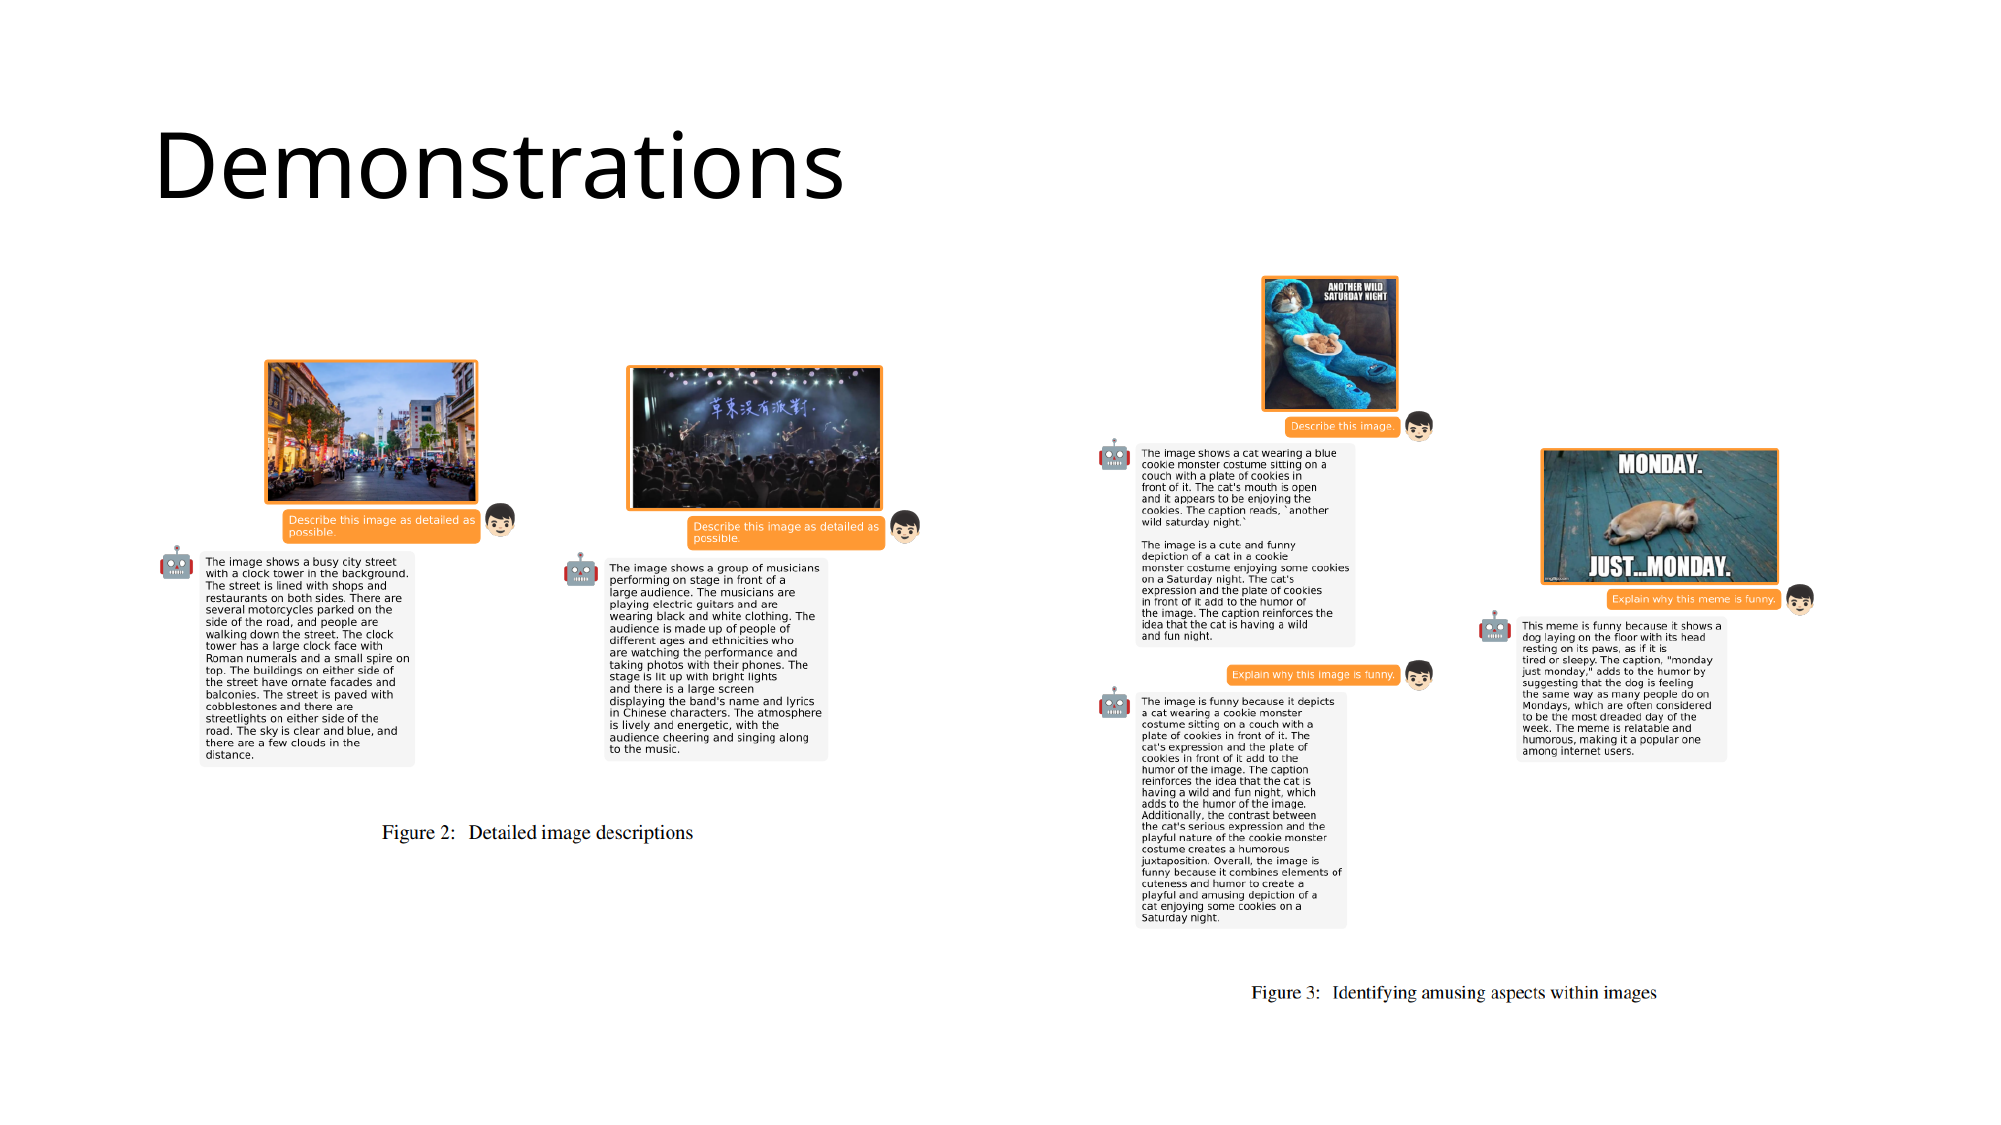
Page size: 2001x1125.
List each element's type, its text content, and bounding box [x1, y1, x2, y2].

picture [1050, 261, 1841, 1009]
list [82, 328, 1001, 847]
title Demonstrations [137, 59, 1863, 278]
